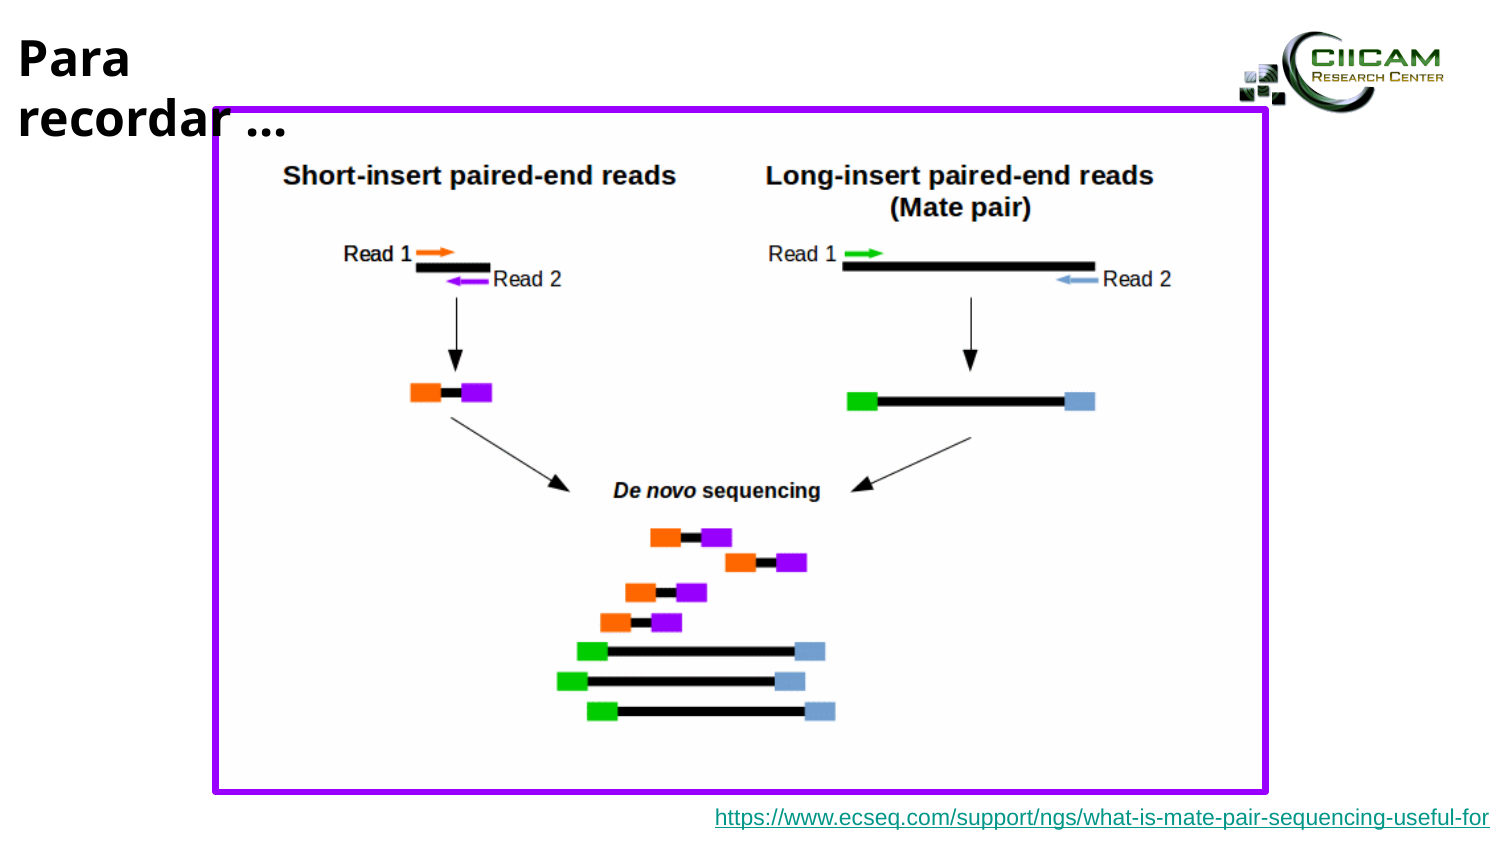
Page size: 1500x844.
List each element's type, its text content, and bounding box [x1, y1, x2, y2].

text_box Para recordar ... [2, 11, 398, 152]
text_box https://www.ecseq.com/support/ngs/what-is-mate-pair-sequencing-useful-for [699, 787, 1500, 844]
picture [218, 28, 1449, 790]
